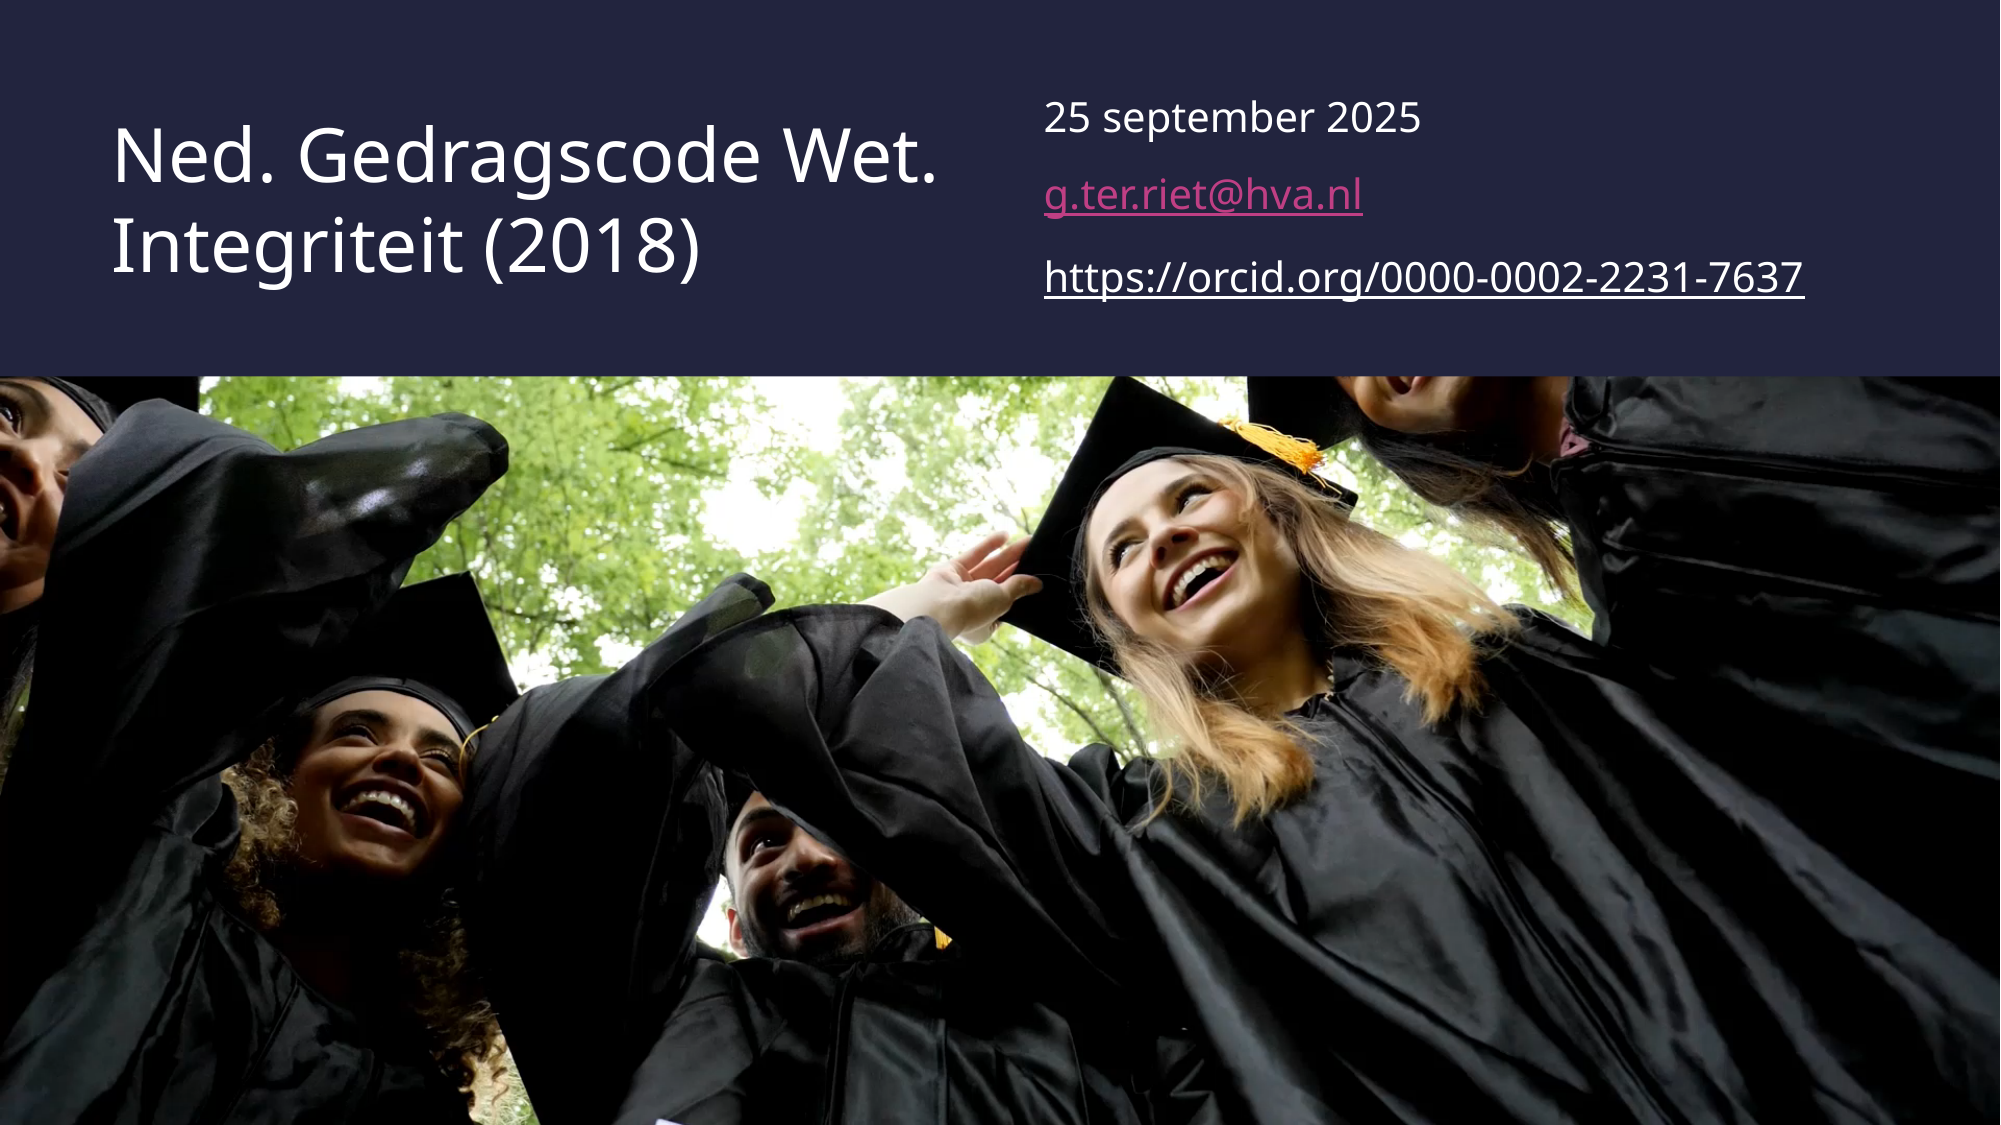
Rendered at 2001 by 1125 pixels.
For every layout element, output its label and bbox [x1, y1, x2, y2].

text_box [0, 0, 2000, 1125]
